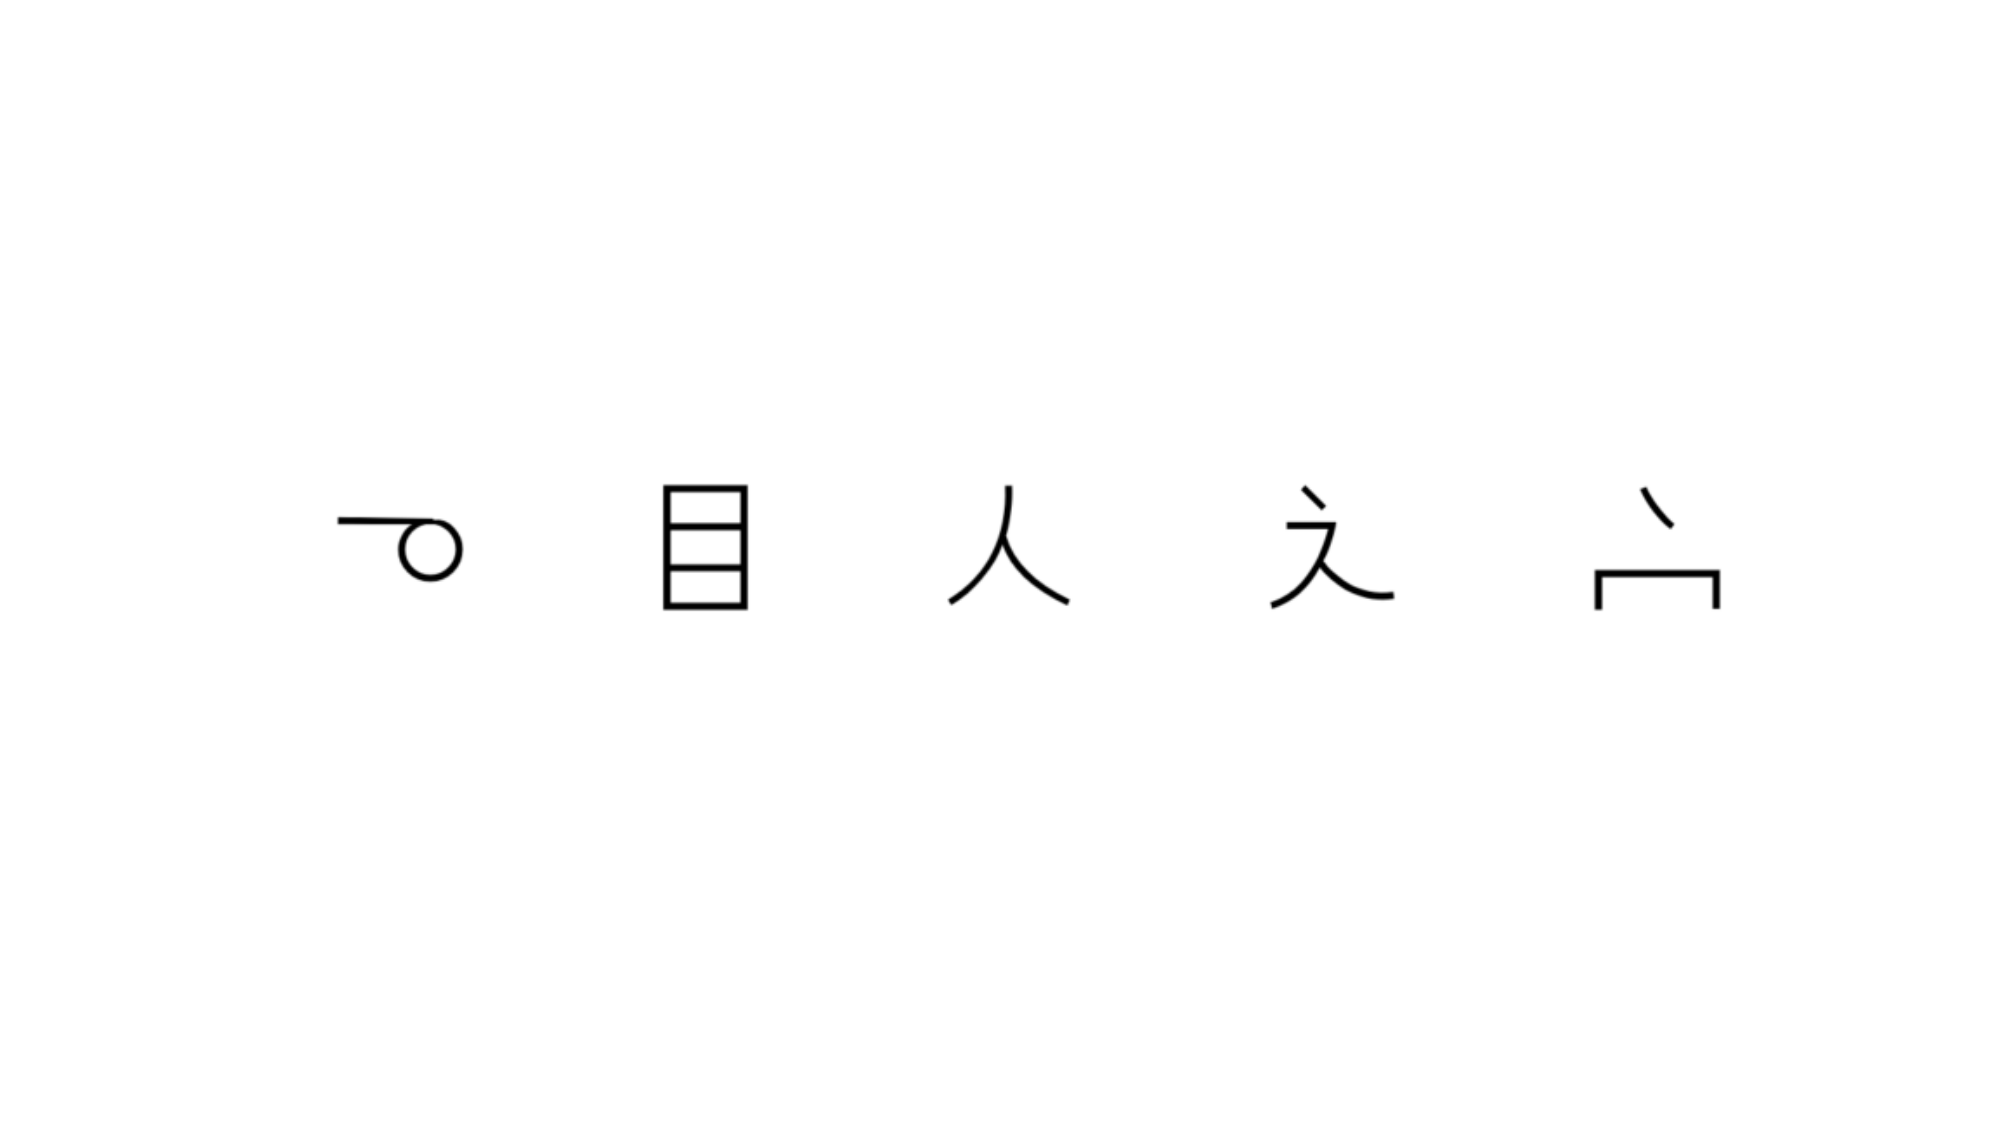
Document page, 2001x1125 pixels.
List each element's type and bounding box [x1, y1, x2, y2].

picture [230, 377, 1846, 743]
